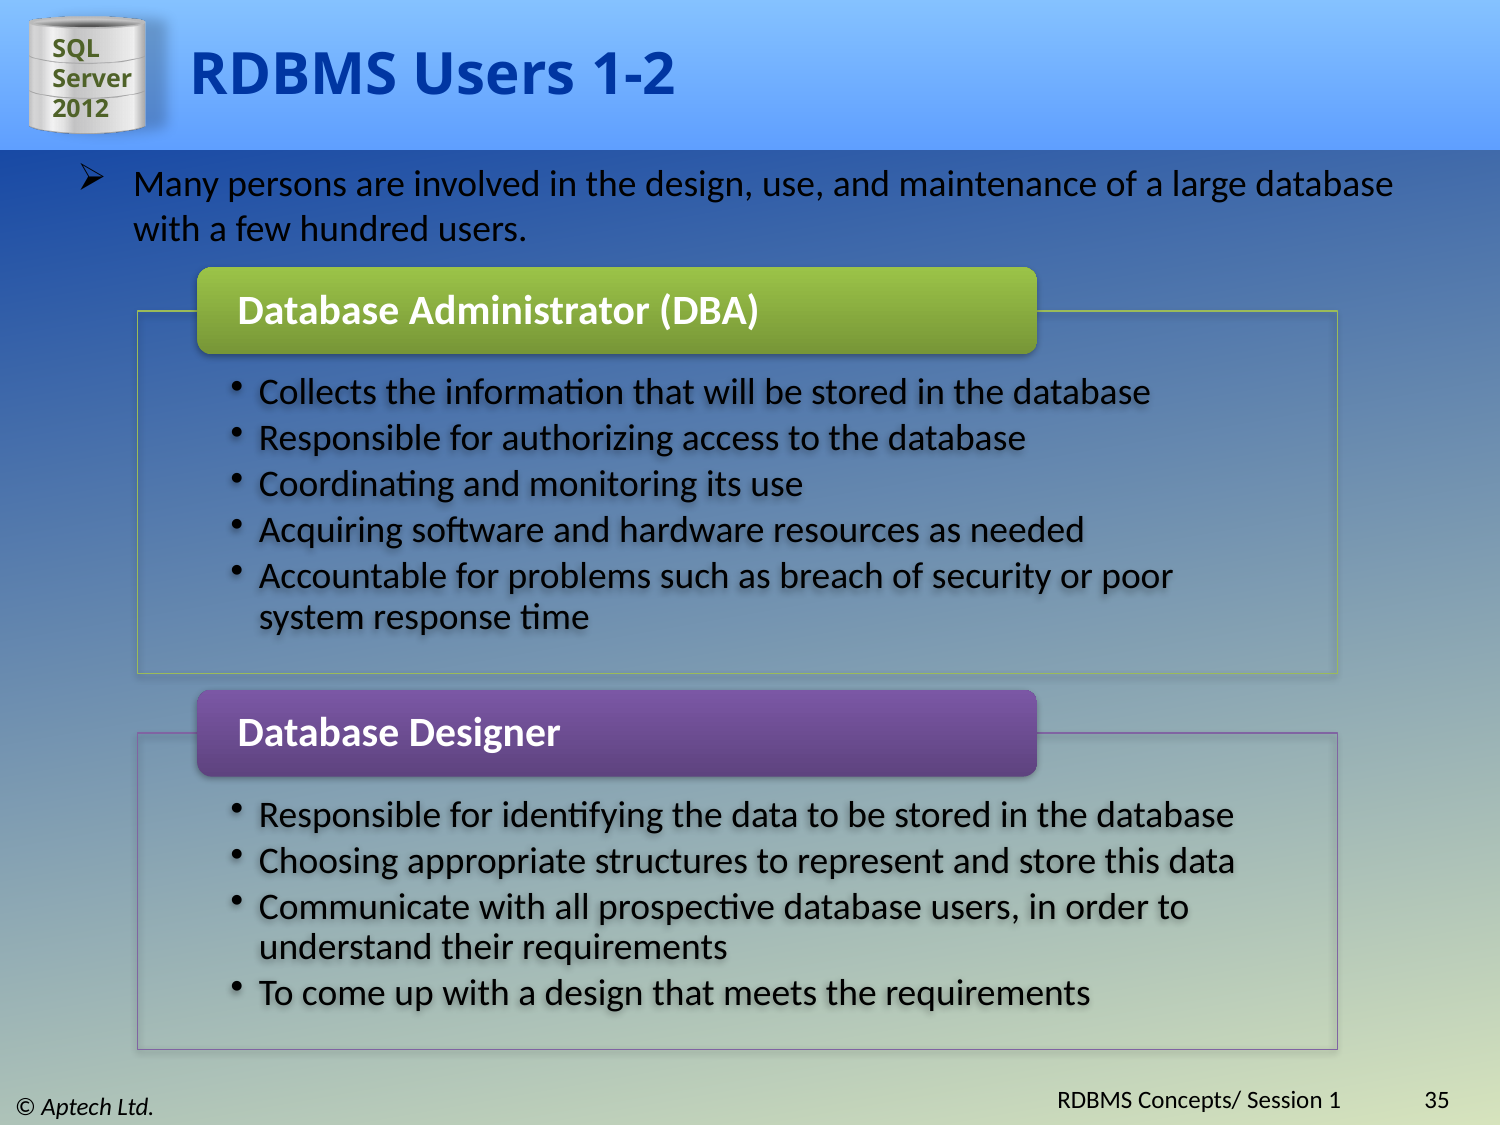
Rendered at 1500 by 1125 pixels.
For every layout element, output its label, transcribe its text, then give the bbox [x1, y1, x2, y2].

slide_number 35 [1363, 1084, 1465, 1113]
footer RDBMS Concepts/ Session 1 [375, 1084, 1363, 1113]
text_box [137, 266, 1338, 1051]
picture [24, 0, 150, 150]
text_box Many persons are involved in the design, use, and maintenance of a large database with a few hundred users. [62, 151, 1463, 257]
title RDBMS Users 1-2 [174, 37, 1426, 106]
